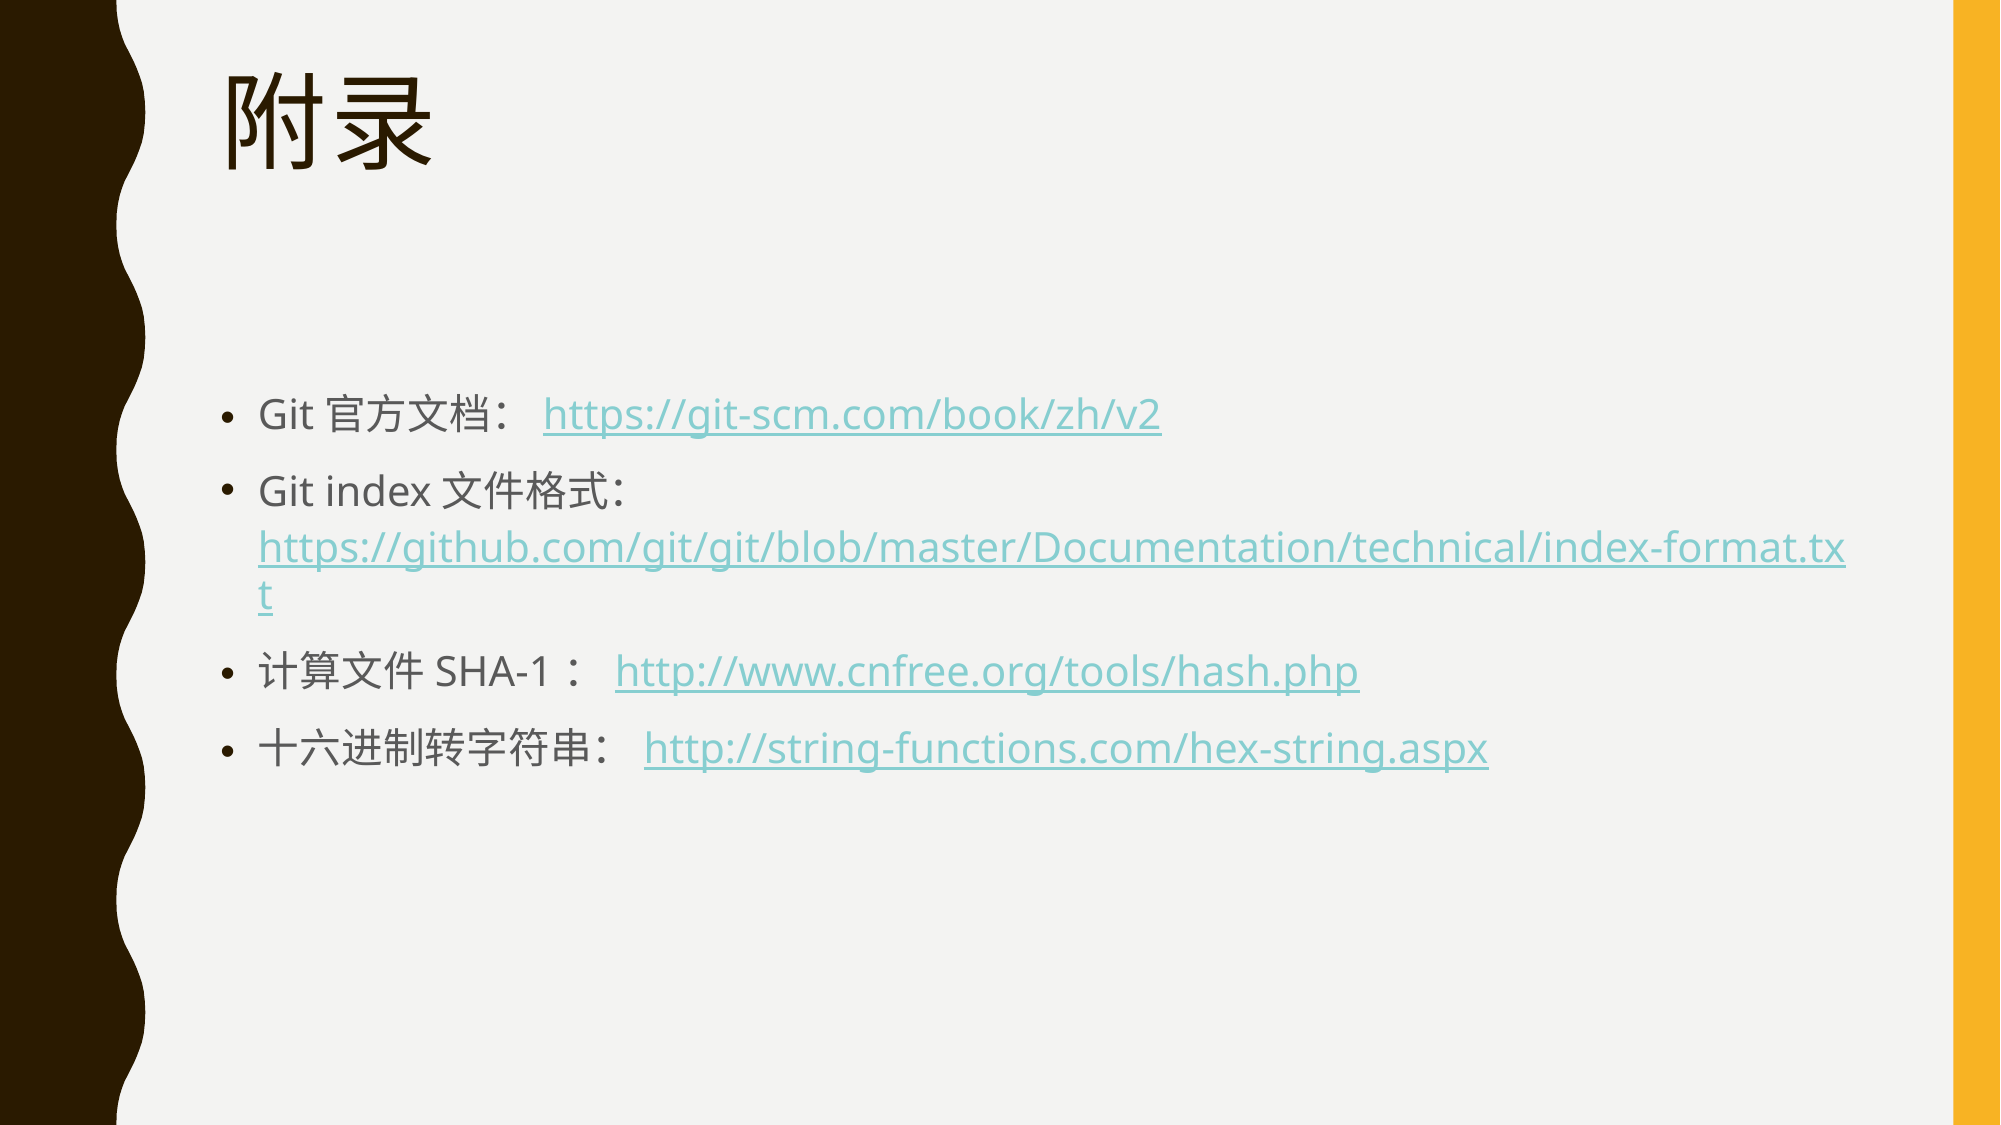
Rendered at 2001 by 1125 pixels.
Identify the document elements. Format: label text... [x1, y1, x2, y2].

title 附录 [205, 62, 1875, 308]
list Git官方文档：https://git-scm.com/book/zh/v2 Git index文件格式：https://github.com/git/git/blob/master/Documentation/technical/index-format.txt 计算文件SHA-1：http://www.cnfree.org/tools/hash.php 十六进制转字符串：http://string-functions.com/hex-string.aspx [205, 375, 1875, 965]
